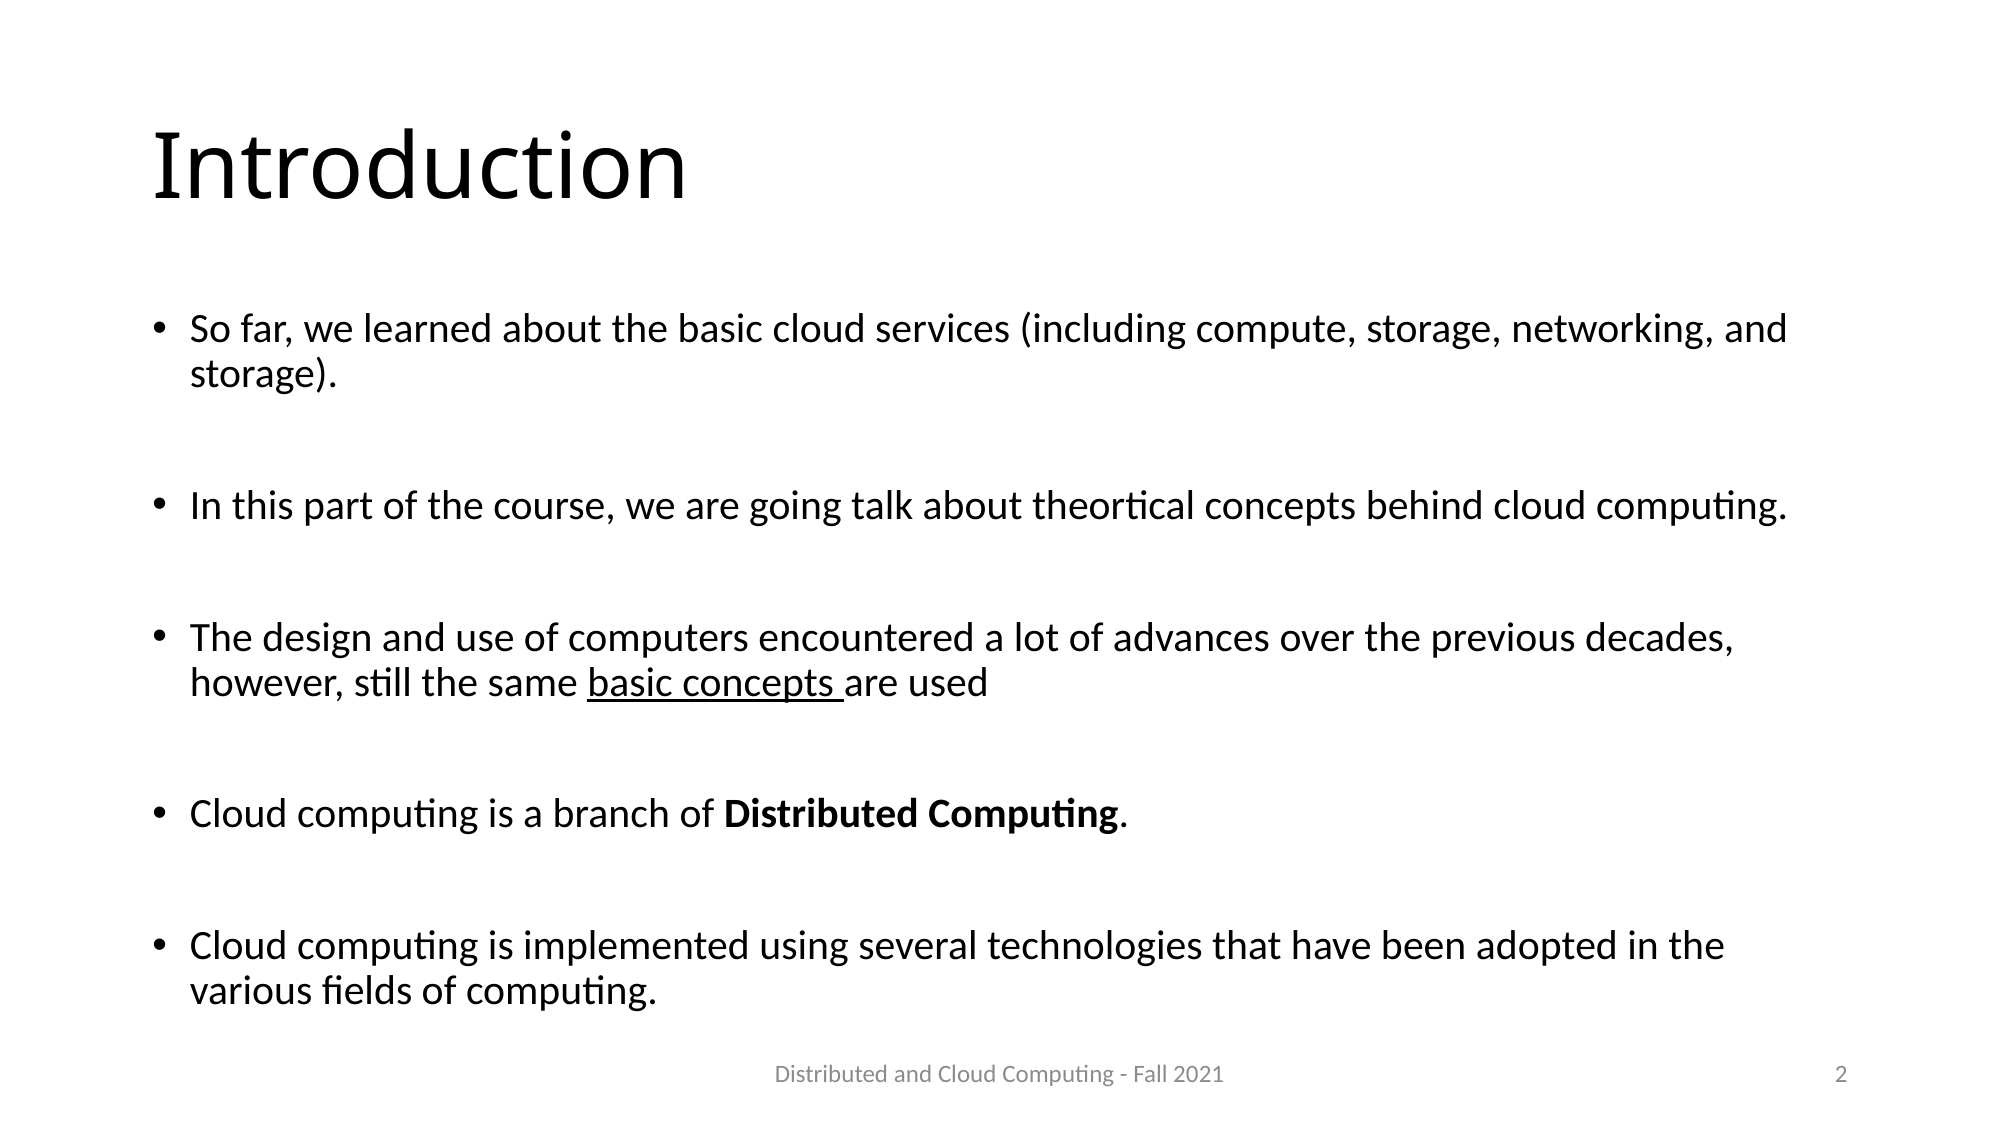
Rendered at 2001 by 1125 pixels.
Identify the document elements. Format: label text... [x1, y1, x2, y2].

footer Distributed and Cloud Computing - Fall 2021 [662, 1042, 1338, 1103]
slide_number 2 [1412, 1042, 1863, 1103]
list So far, we learned about the basic cloud services (including compute, storage, networking, and storage). In this part of the course, we are going talk about theortical concepts behind cloud computing. The design and use of computers encountered a lot of advances over the previous decades, however, still the same basic concepts are used Cloud computing is a branch of Distributed Computing. Cloud computing is implemented using several technologies that have been adopted in the various fields of computing. [137, 299, 1863, 1014]
title Introduction [137, 59, 1863, 278]
